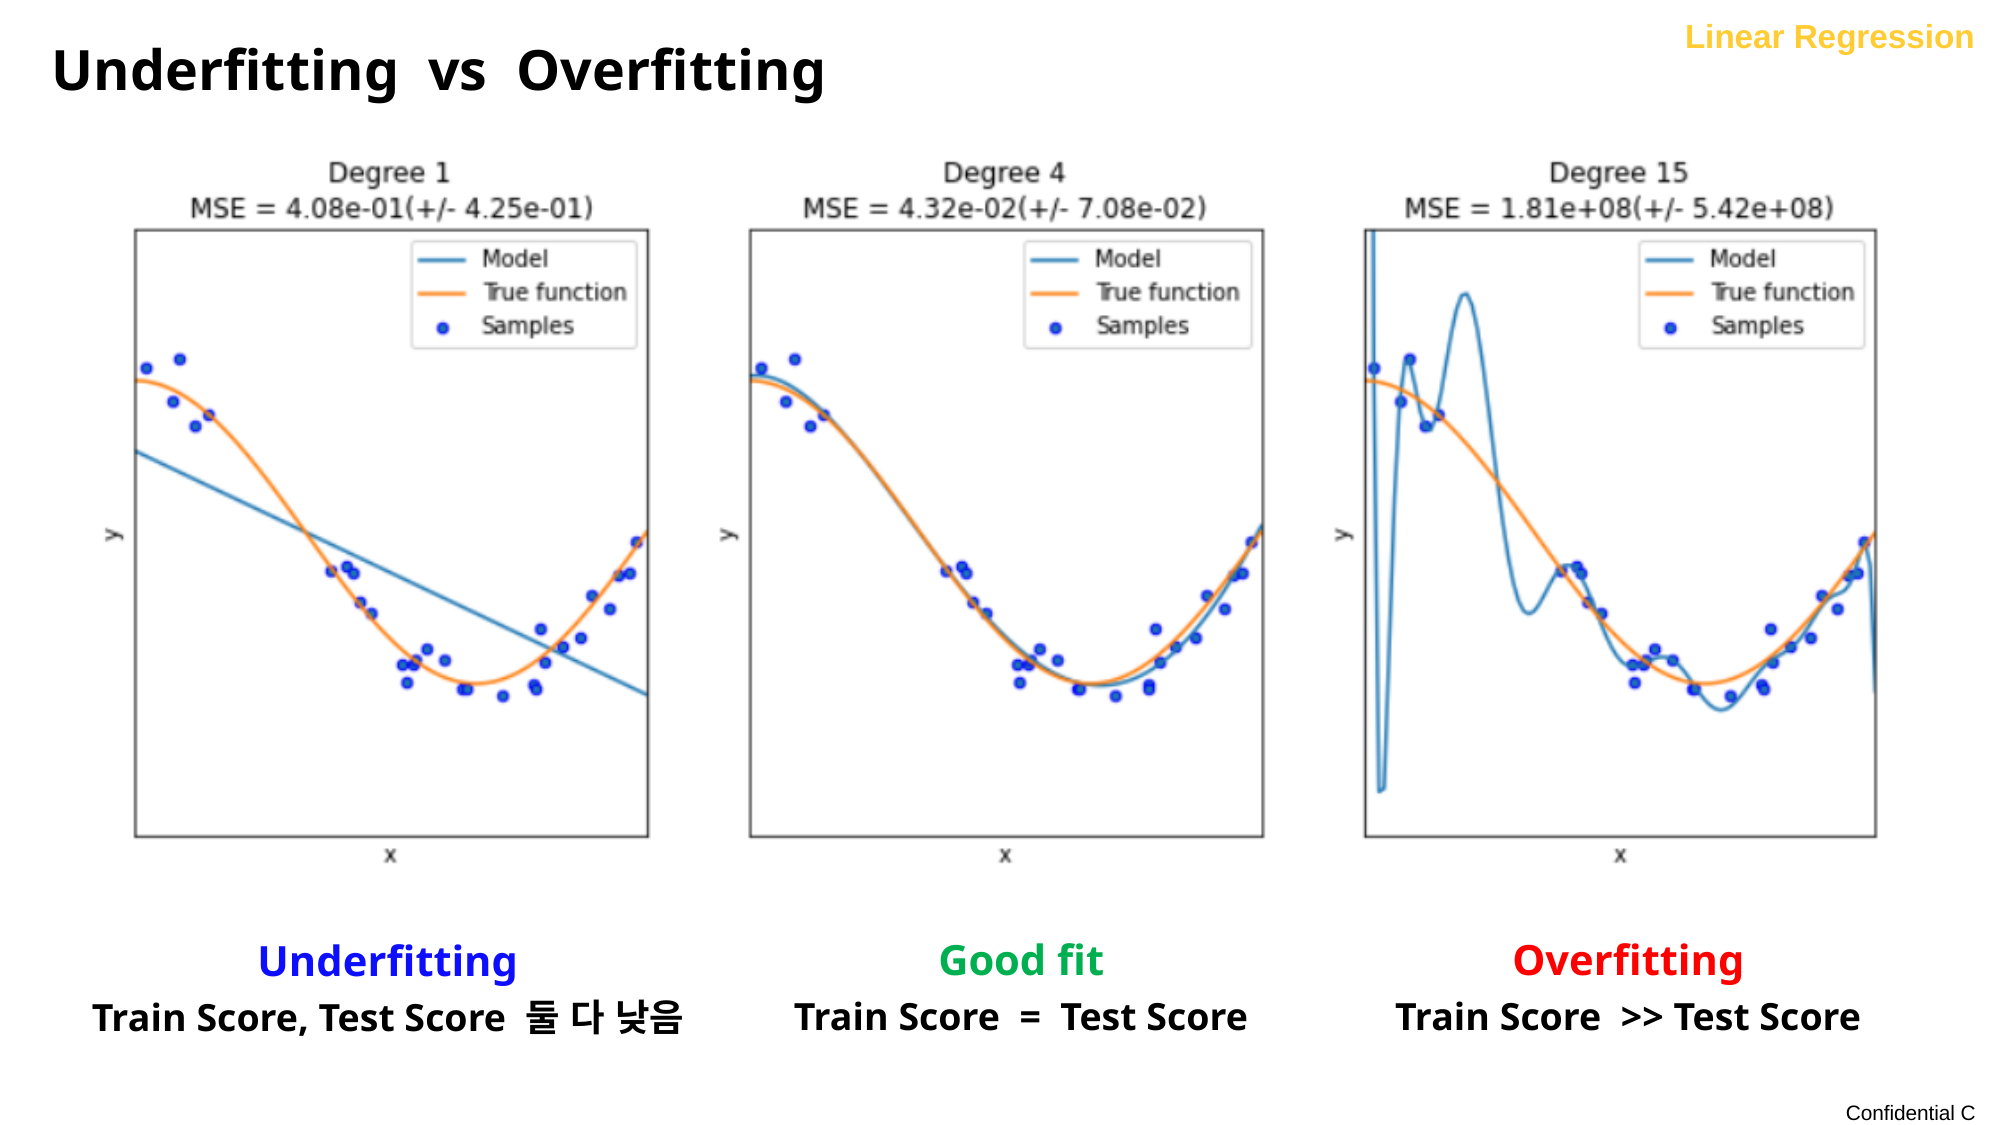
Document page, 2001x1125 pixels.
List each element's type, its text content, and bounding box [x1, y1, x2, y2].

text_box Good fit Train Score = Test Score [784, 924, 1258, 1044]
text_box Underfitting Train Score, Test Score 둘 다 낮음 [79, 924, 697, 1045]
picture [79, 134, 1919, 890]
list Linear Regression [1424, 19, 1975, 55]
text_box Overfitting Train Score >> Test Score [1392, 924, 1865, 1044]
title Underfitting vs Overfitting [51, 44, 1331, 101]
